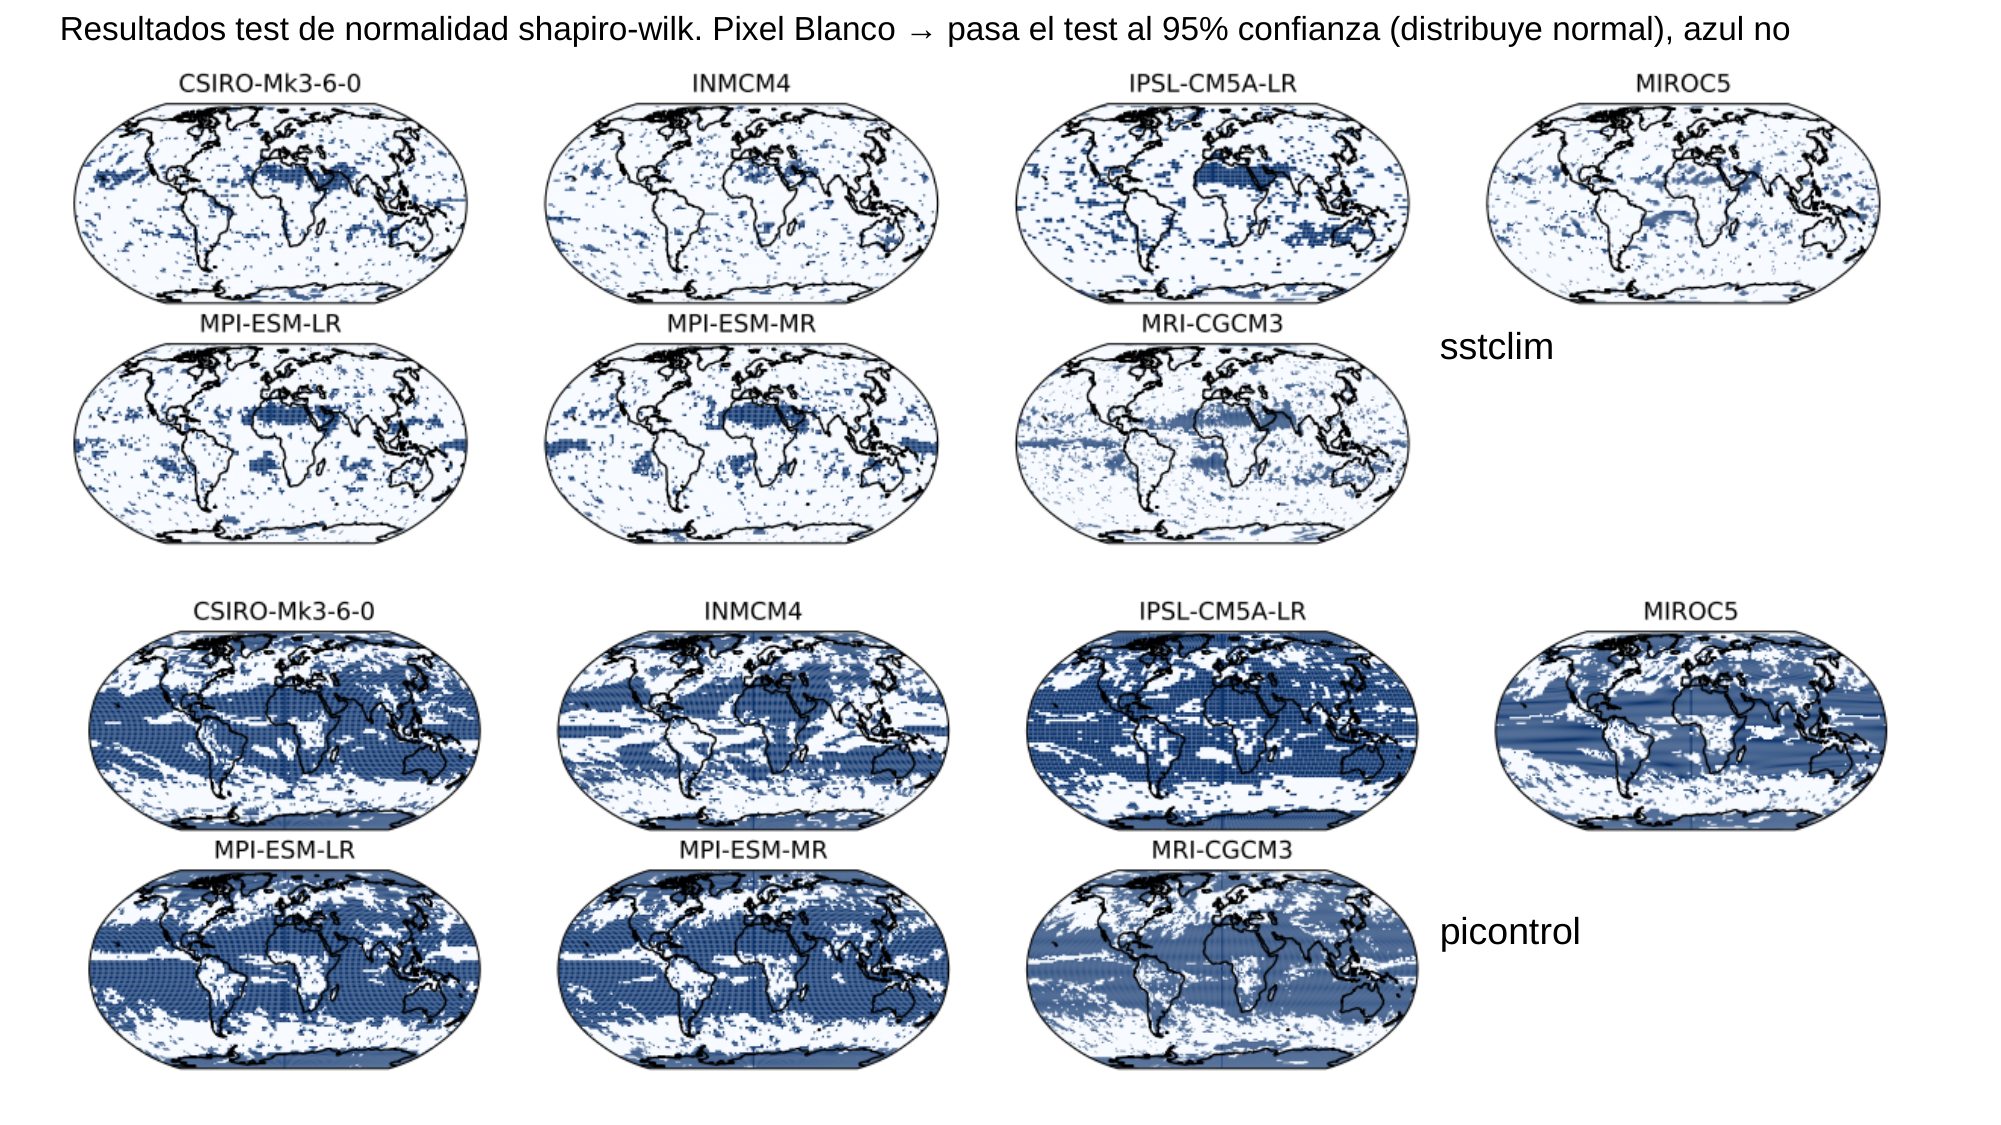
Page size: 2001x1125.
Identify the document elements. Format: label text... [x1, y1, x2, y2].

picture [74, 587, 1905, 1110]
text_box Resultados test de normalidad shapiro-wilk. Pixel Blanco → pasa el test al 95% confianza (distribuye normal), azul no [45, 0, 1965, 99]
picture [59, 59, 1920, 585]
